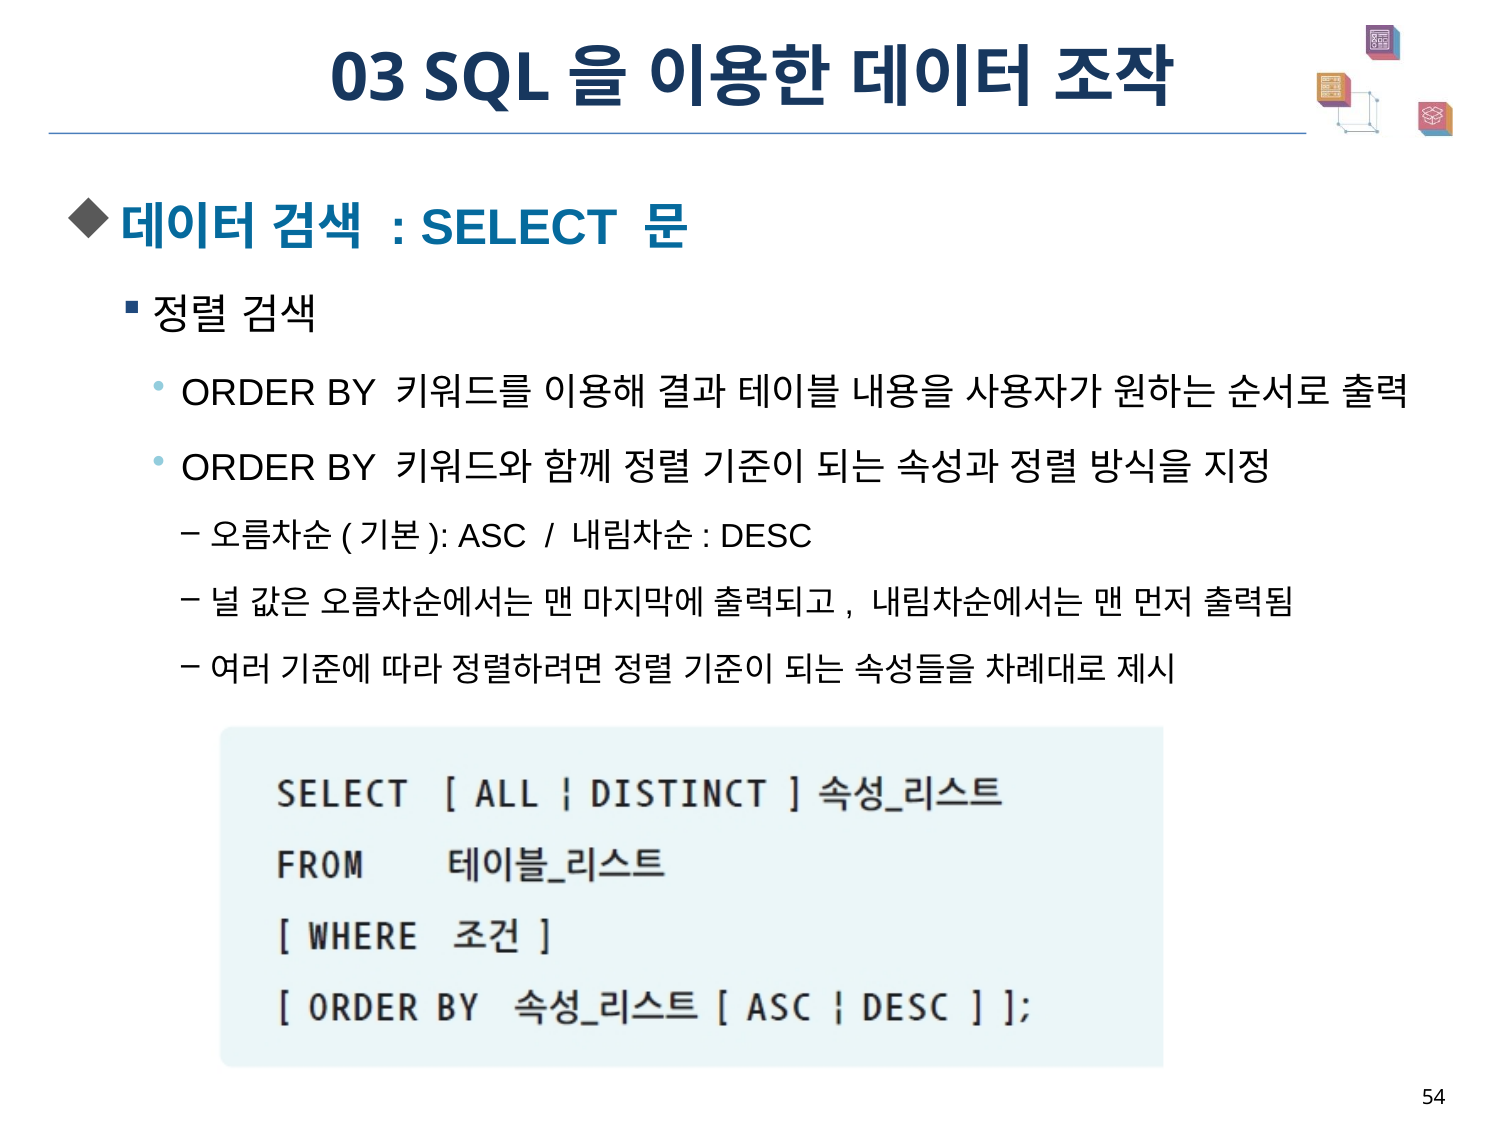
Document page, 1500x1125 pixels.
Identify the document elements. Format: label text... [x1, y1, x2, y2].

picture [1316, 123, 1453, 138]
title 03 SQL을 이용한 데이터 조작 [48, 25, 1459, 123]
list 데이터 검색 : SELECT 문 정렬 검색 ORDER BY 키워드를 이용해 결과 테이블 내용을 사용자가 원하는 순서로 출력 ORDER BY 키워드와 함께 정렬 기준이 되는 속성과 정렬 방식을 지정 오름차순(기본): ASC / 내림차순: DESC 널 값은 오름차순에서는 맨 마지막에 출력되고, 내림차순에서는 맨 먼저 출력됨 여러 기준에 따라 정렬하려면 정렬 기준이 되는 속성들을 차례대로 제시 [48, 187, 1500, 1097]
picture [210, 724, 1164, 1075]
